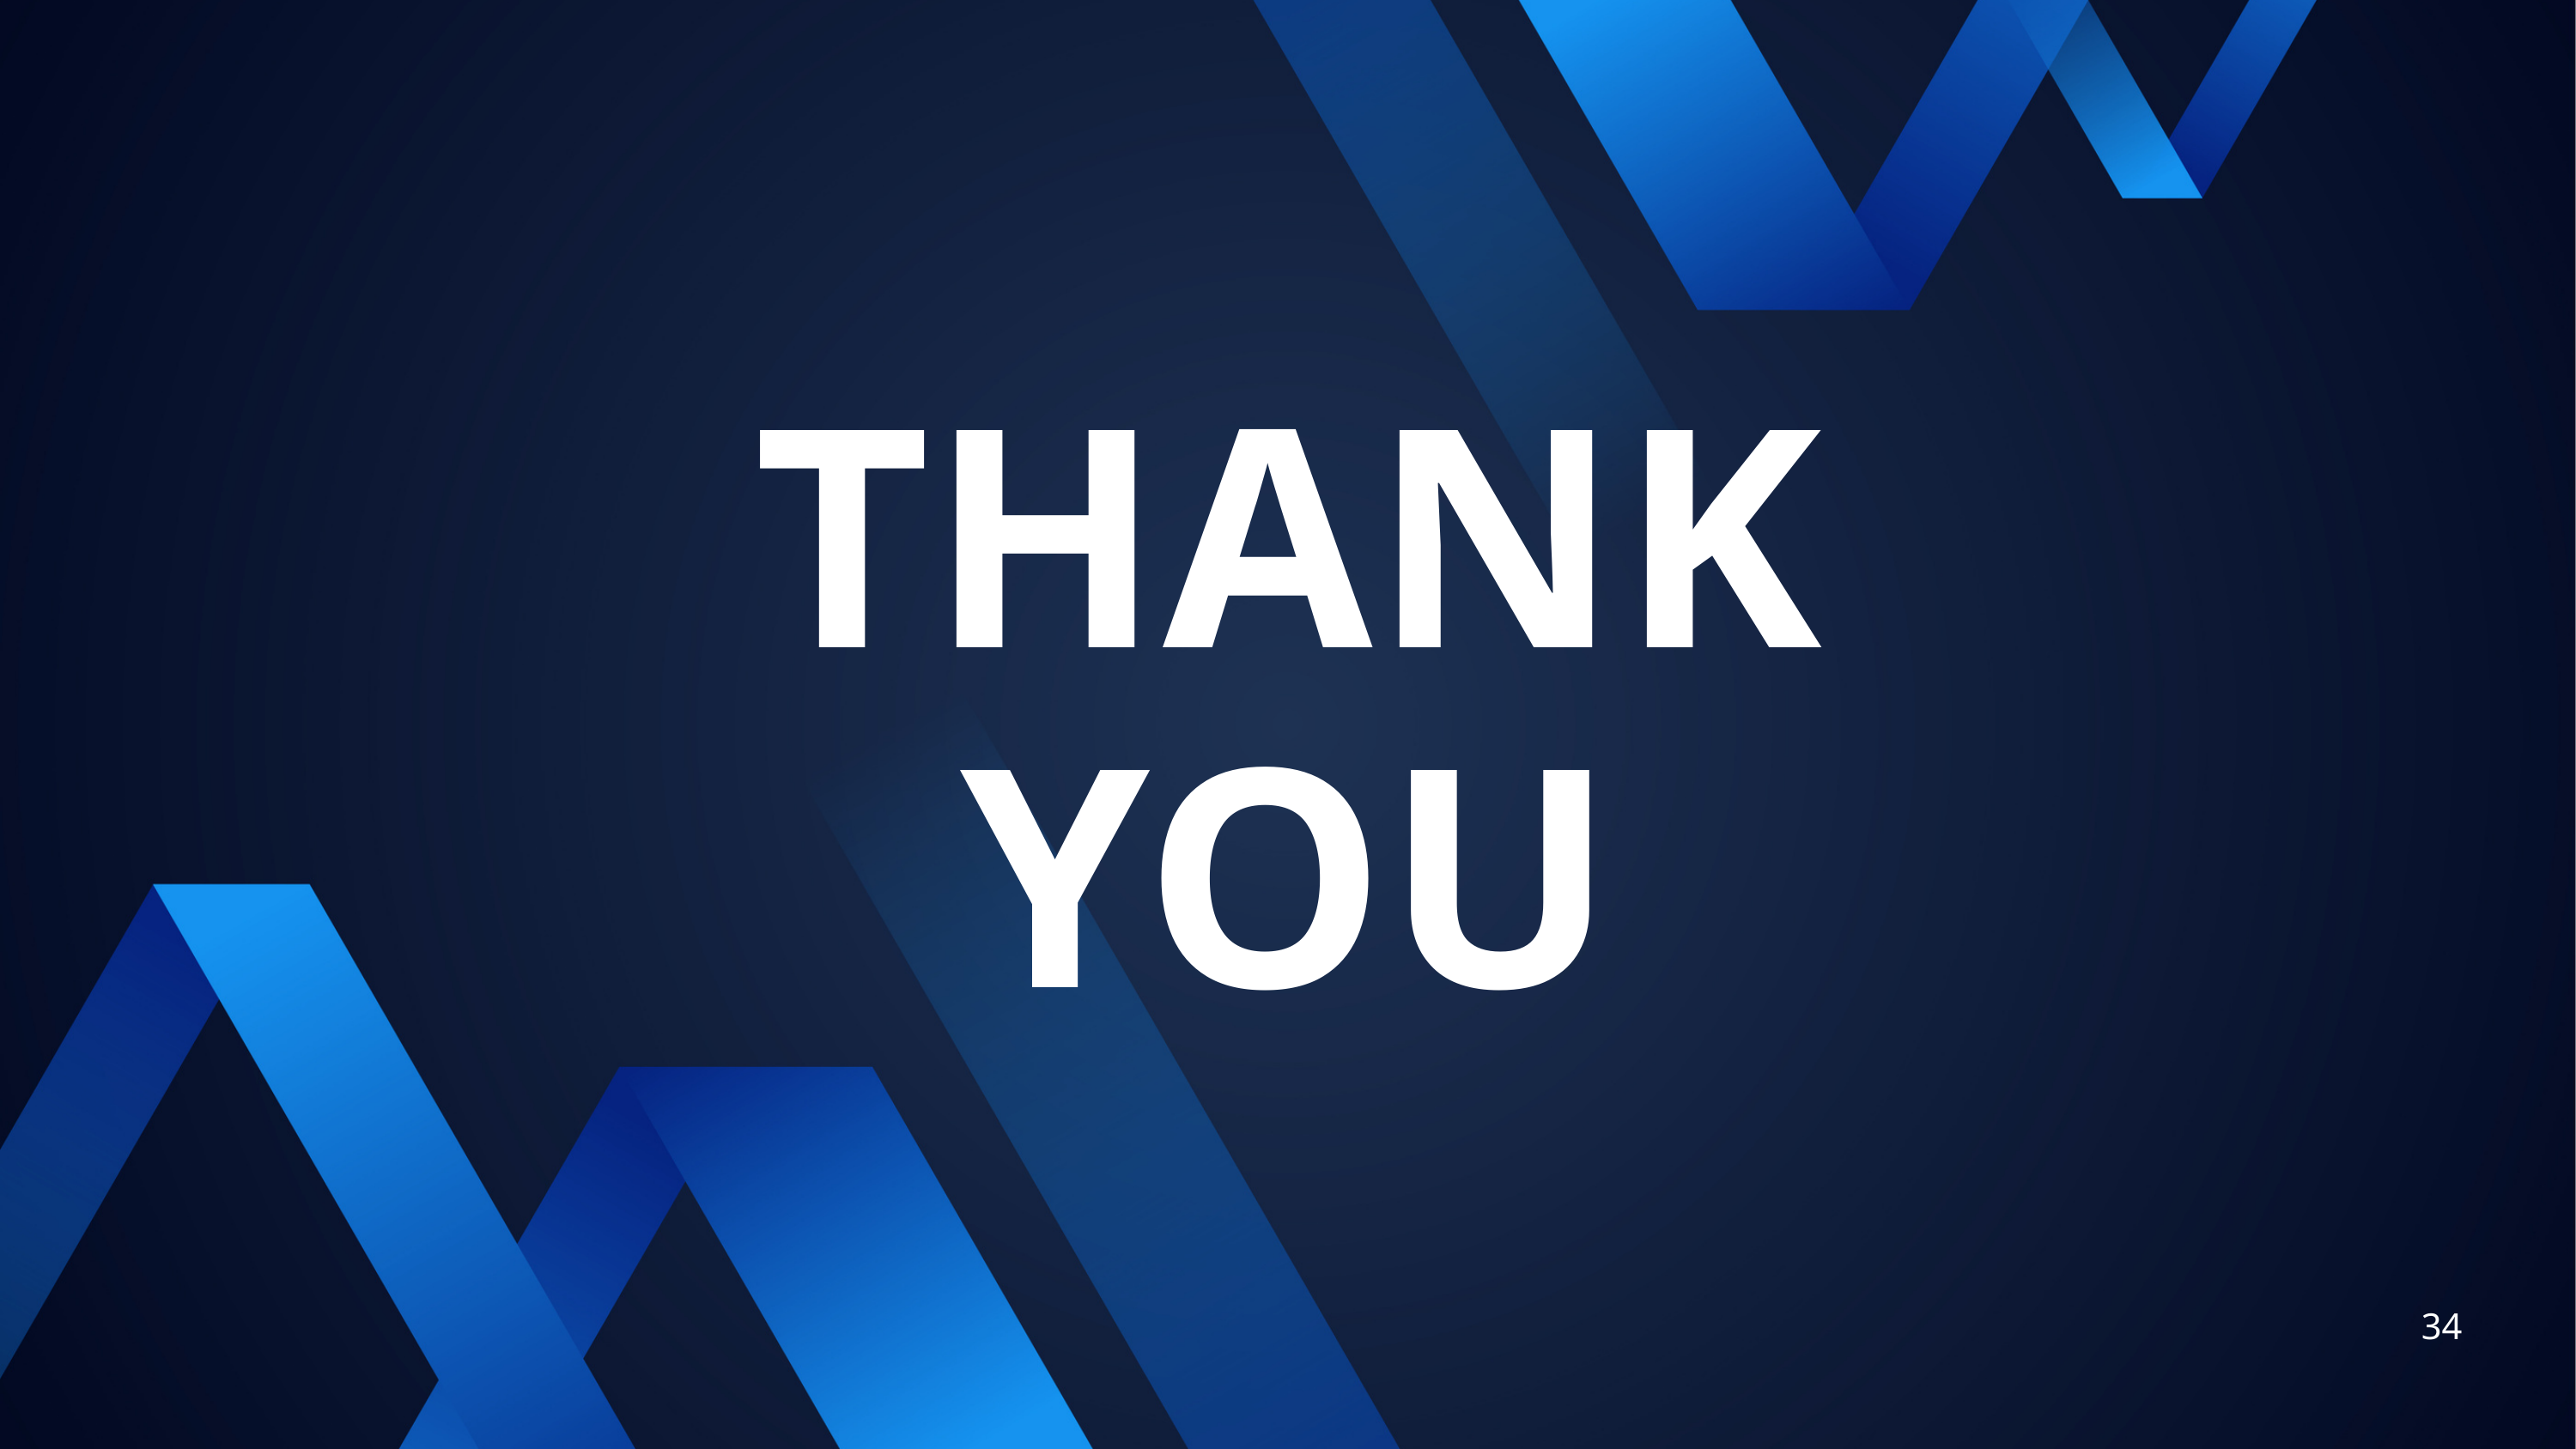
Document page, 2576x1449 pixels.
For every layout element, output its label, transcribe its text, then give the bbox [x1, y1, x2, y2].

text_box 34 [2421, 1296, 2463, 1348]
text_box THANK YOU [565, 367, 2010, 1049]
text_box [0, 0, 2576, 1449]
